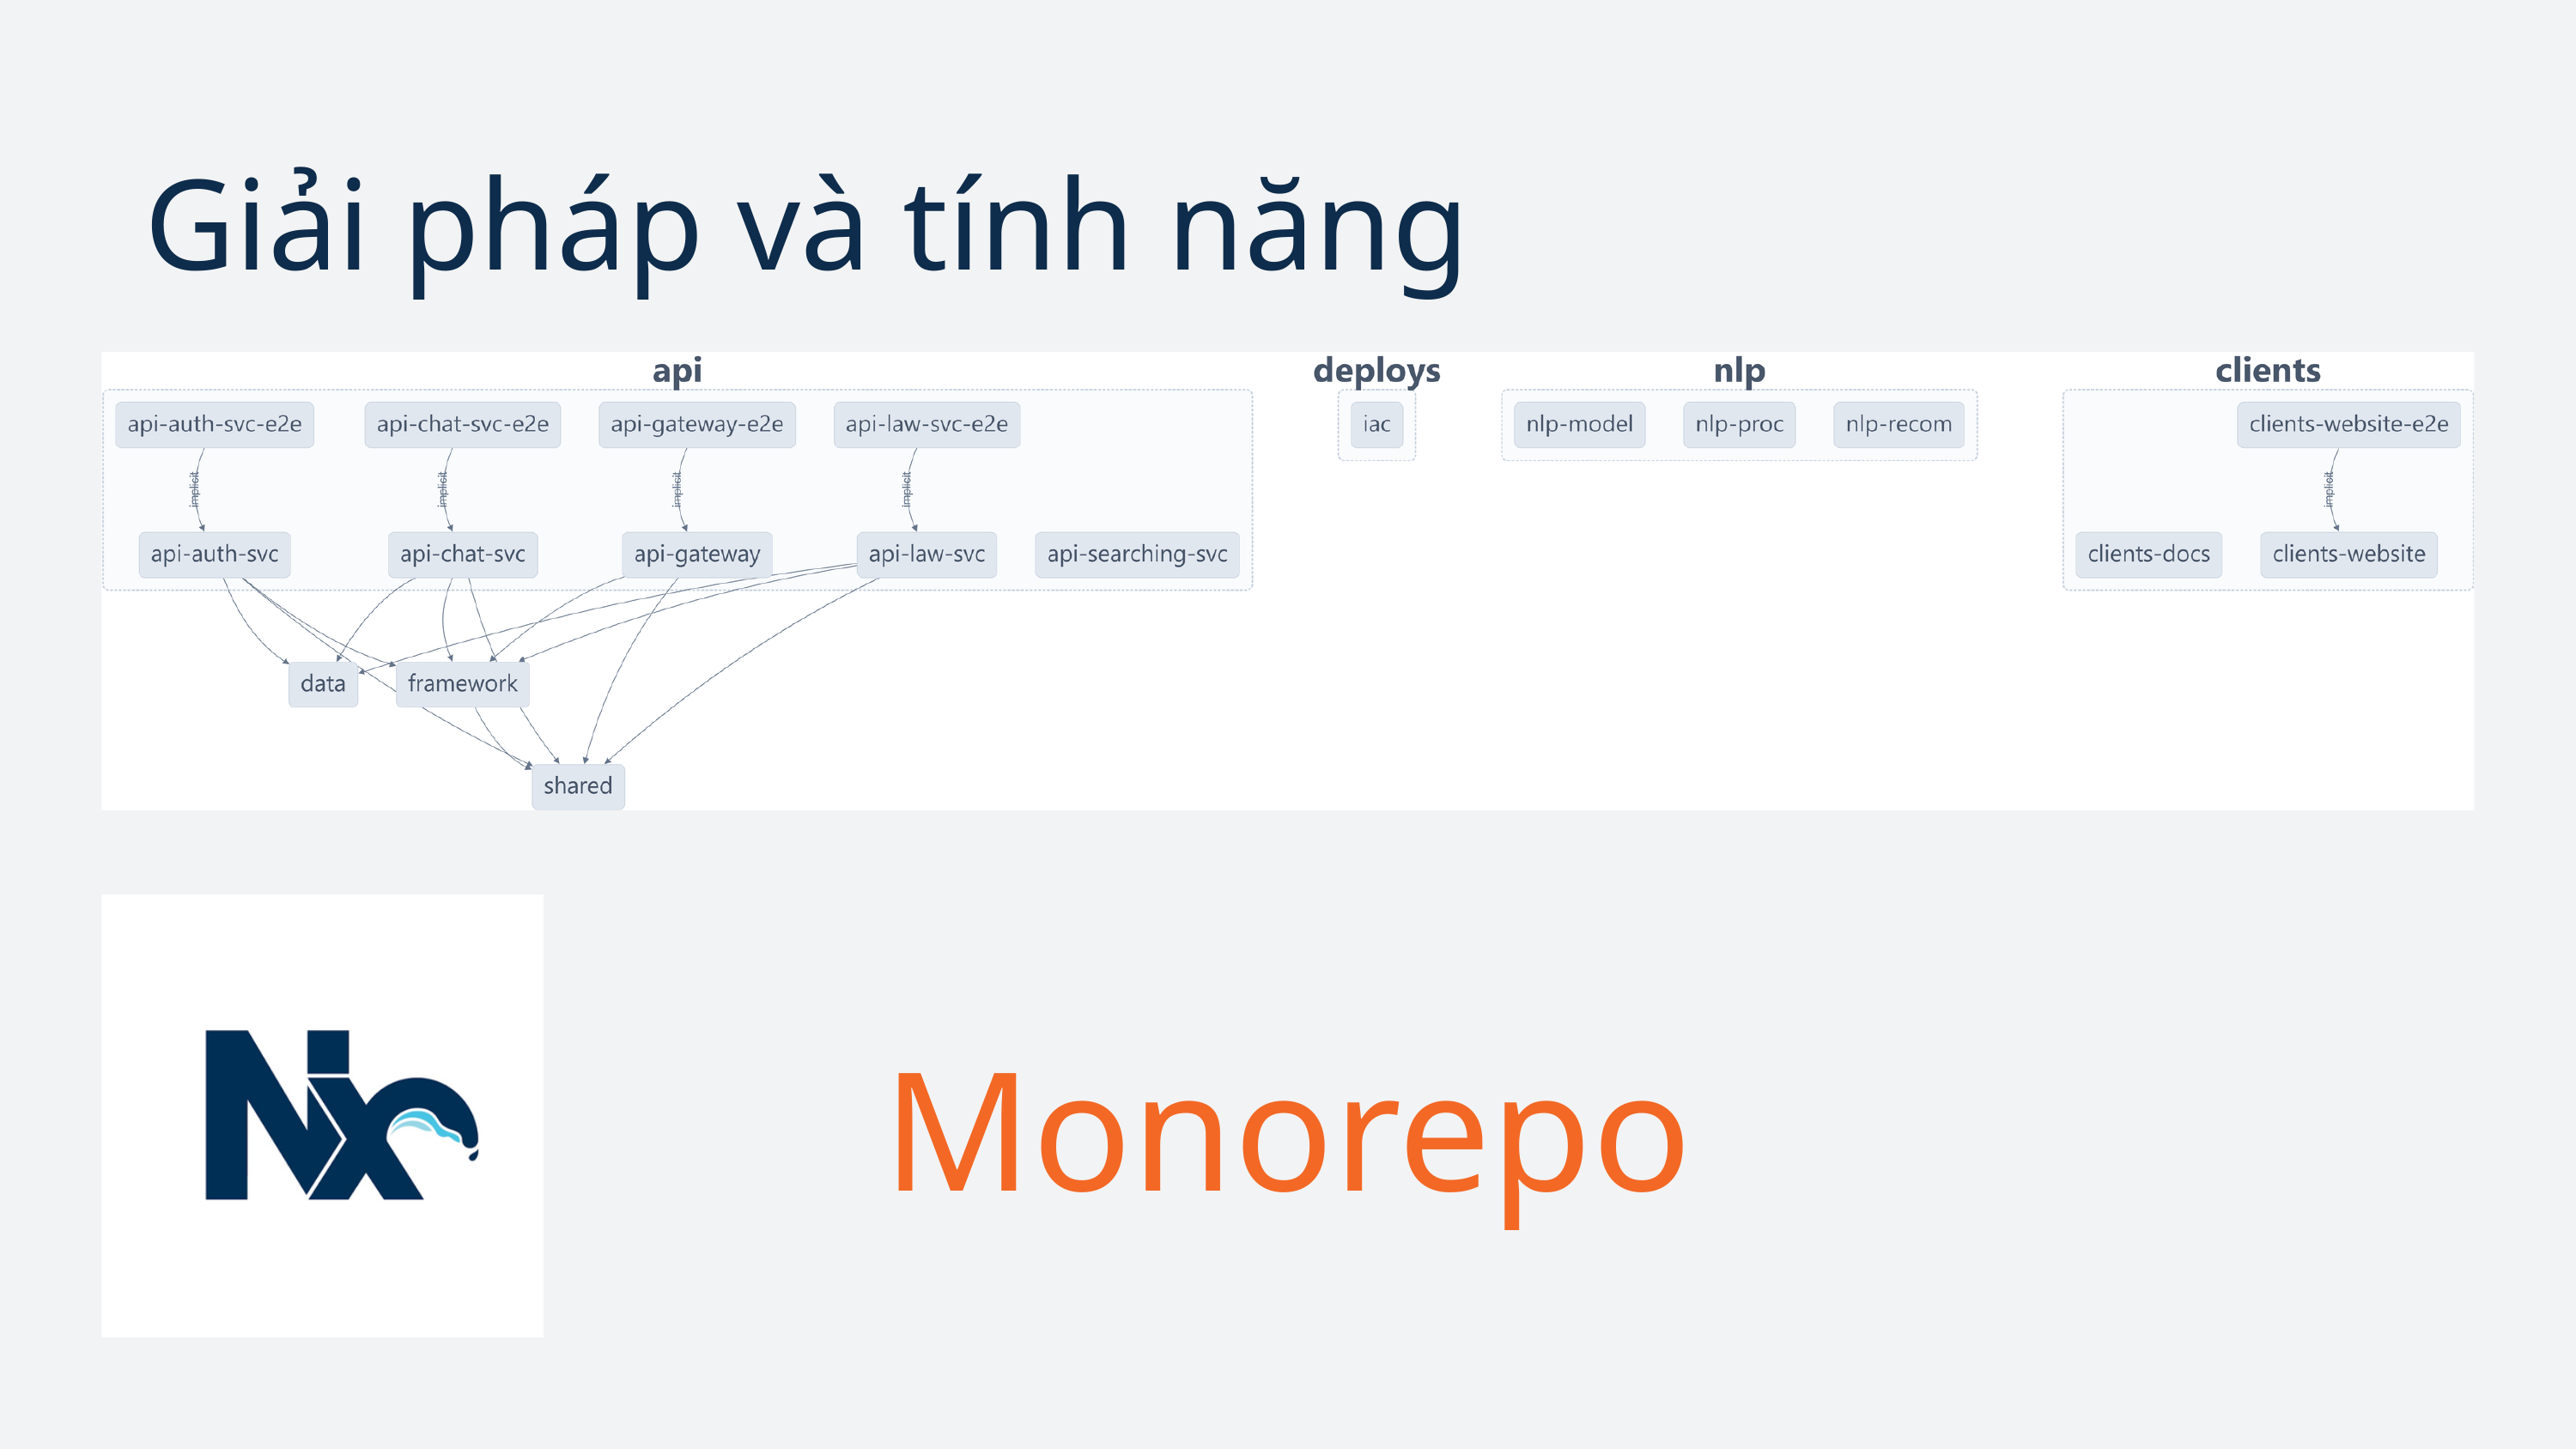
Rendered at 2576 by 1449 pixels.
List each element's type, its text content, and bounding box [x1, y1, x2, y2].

text_box [101, 352, 2475, 810]
text_box Giải pháp và tính năng [144, 144, 2270, 295]
text_box [101, 894, 544, 1337]
text_box Monorepo [865, 993, 1710, 1224]
